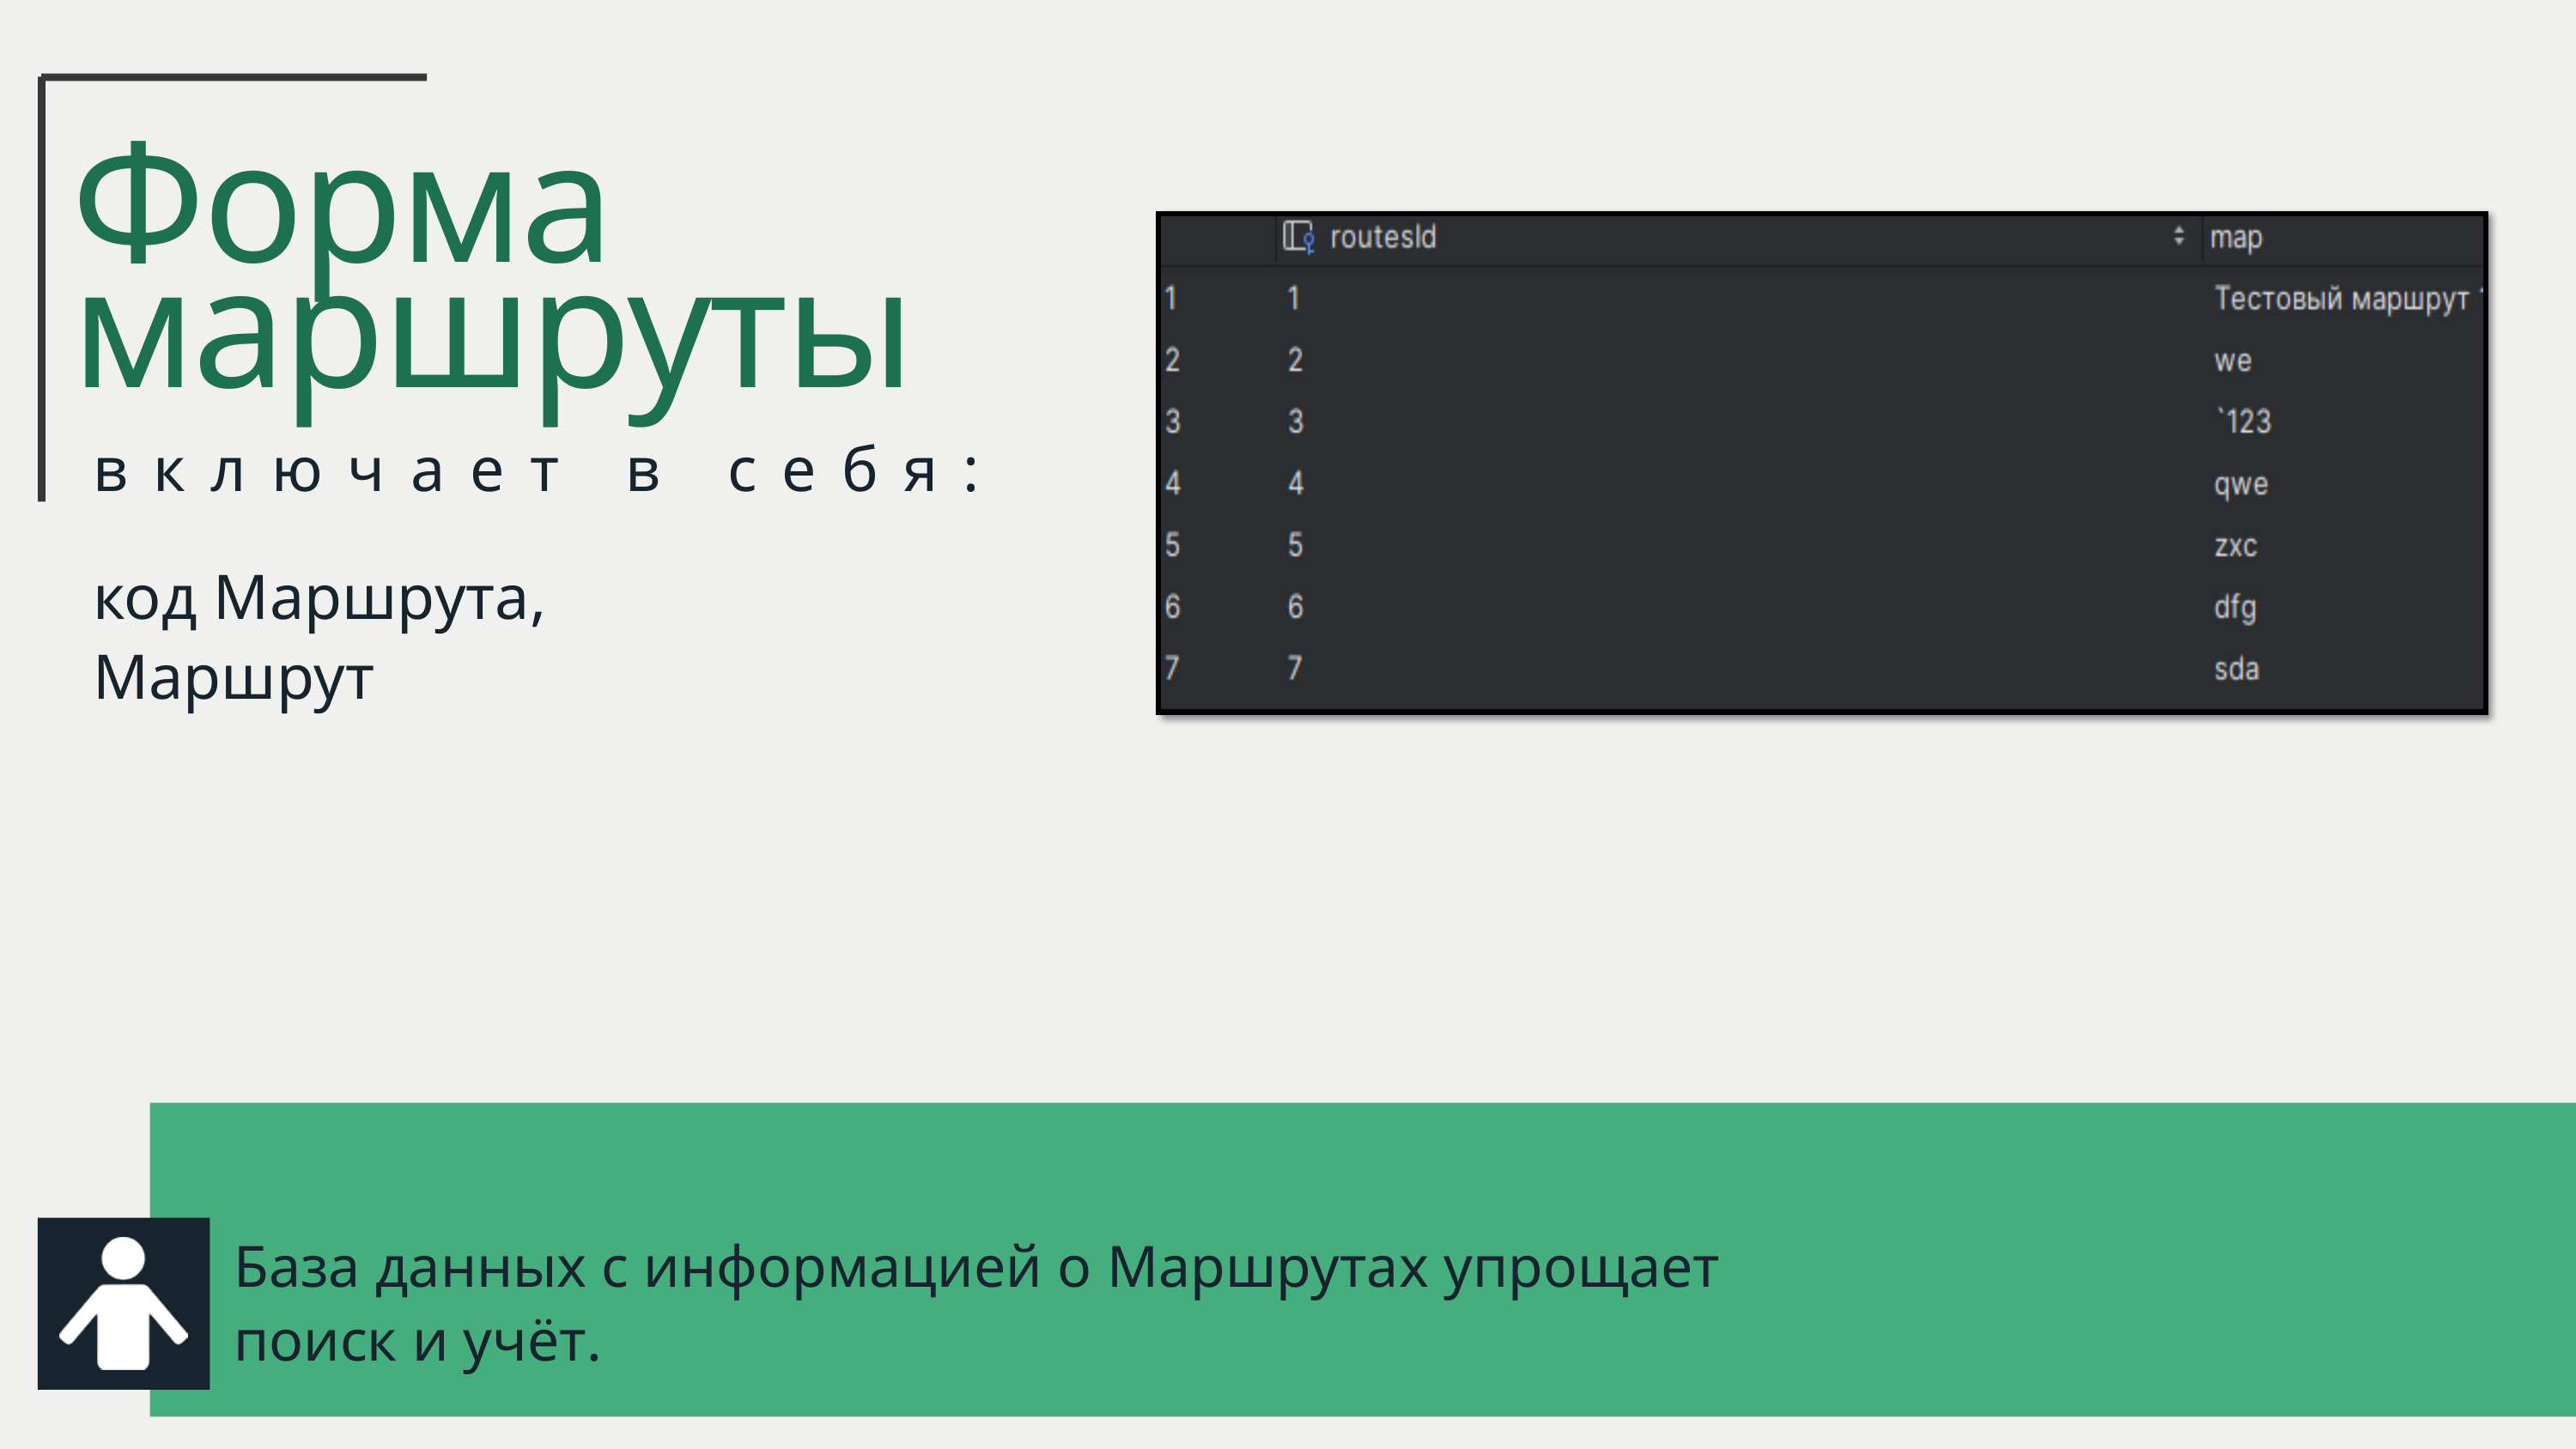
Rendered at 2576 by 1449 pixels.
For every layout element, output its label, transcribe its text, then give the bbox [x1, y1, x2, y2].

text_box Форма маршруты [71, 170, 2174, 421]
text_box код Маршрута, Маршрут [93, 551, 1058, 1032]
picture [59, 1237, 188, 1371]
text_box [149, 1102, 2576, 1417]
picture [1161, 215, 2483, 710]
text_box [0, 258, 254, 320]
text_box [40, 45, 428, 108]
text_box База данных с информацией о Маршрутах упрощает поиск и учёт. [234, 1224, 1856, 1373]
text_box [37, 1217, 210, 1391]
text_box включает в себя: [93, 423, 1058, 505]
